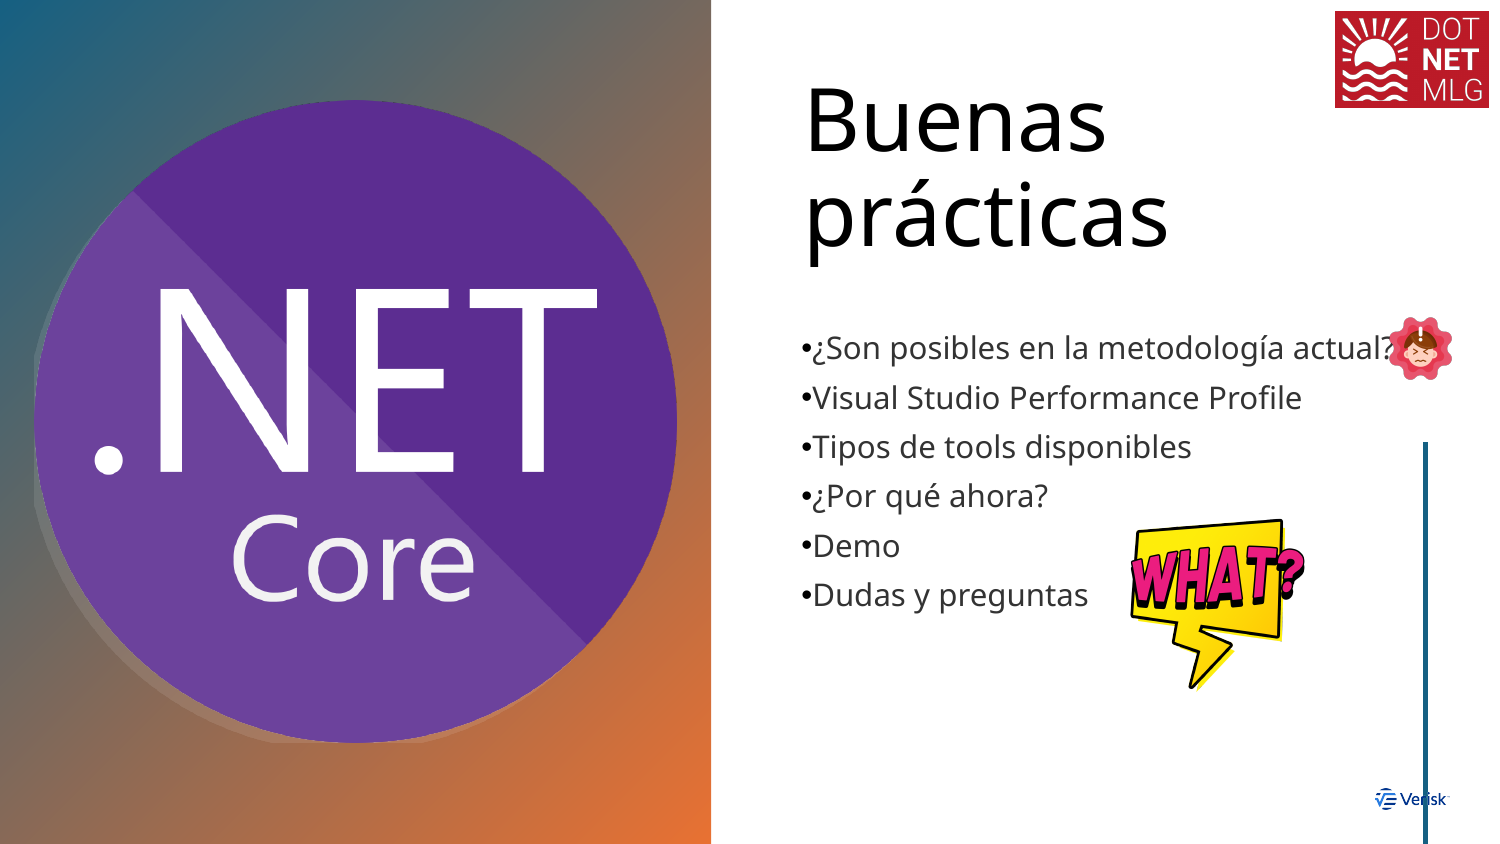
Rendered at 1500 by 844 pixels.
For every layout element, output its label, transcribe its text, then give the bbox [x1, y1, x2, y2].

text_box [713, 0, 1500, 844]
text_box [0, 0, 713, 844]
text_box Buenas prácticas [788, 61, 1330, 273]
picture [1374, 787, 1450, 810]
picture [1087, 461, 1335, 709]
picture [33, 100, 678, 744]
picture [1383, 312, 1457, 386]
text_box ¿Son posibles en la metodología actual? Visual Studio Performance Profile Tipos de tools disponibles ¿Por qué ahora? Demo Dudas y preguntas [786, 325, 1438, 782]
picture [1335, 11, 1490, 109]
